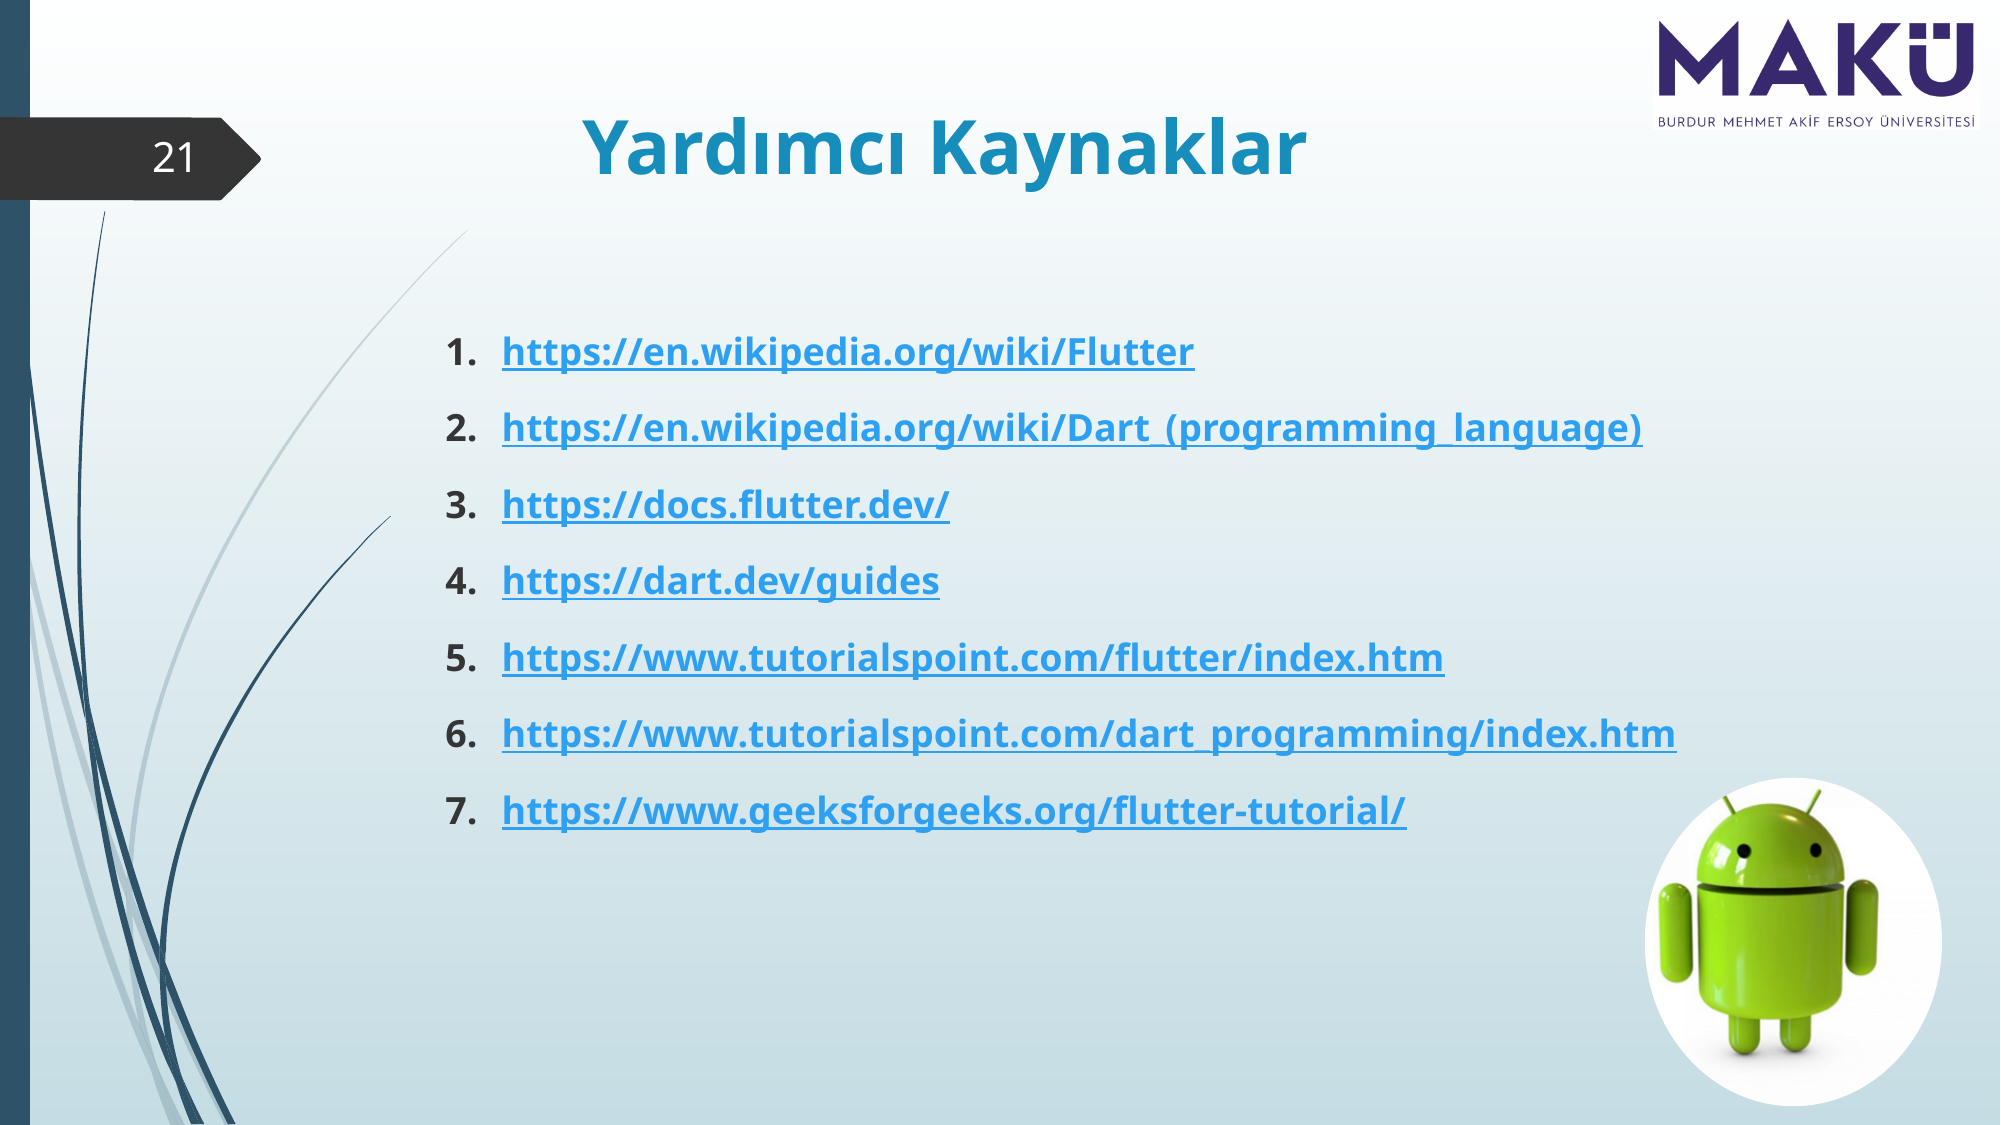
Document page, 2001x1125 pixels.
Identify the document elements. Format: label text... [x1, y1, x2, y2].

slide_number 21 [87, 129, 216, 190]
list https://en.wikipedia.org/wiki/Flutter https://en.wikipedia.org/wiki/Dart_(programming_language) https://docs.flutter.dev/ https://dart.dev/guides https://www.tutorialspoint.com/flutter/index.htm https://www.tutorialspoint.com/dart_programming/index.htm https://www.geeksforgeeks.org/flutter-tutorial/ [430, 294, 1893, 915]
picture [1644, 777, 1943, 1107]
title Yardımcı Kaynaklar [215, 92, 1677, 303]
picture [1652, 16, 1981, 130]
